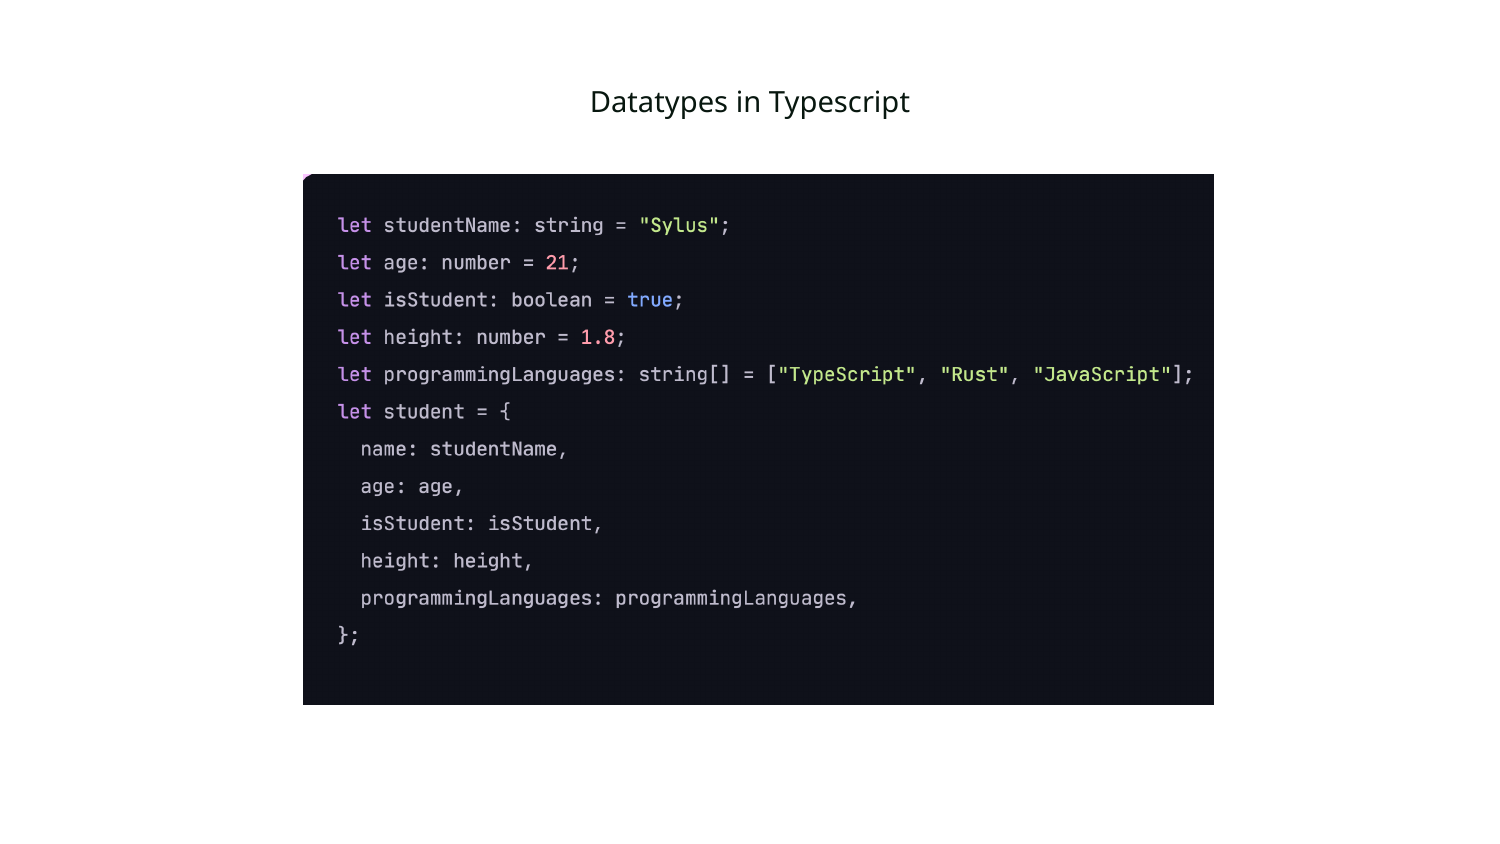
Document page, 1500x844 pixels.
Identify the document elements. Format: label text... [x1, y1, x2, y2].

picture [302, 174, 1215, 706]
text_box Datatypes in Typescript [204, 65, 1296, 136]
